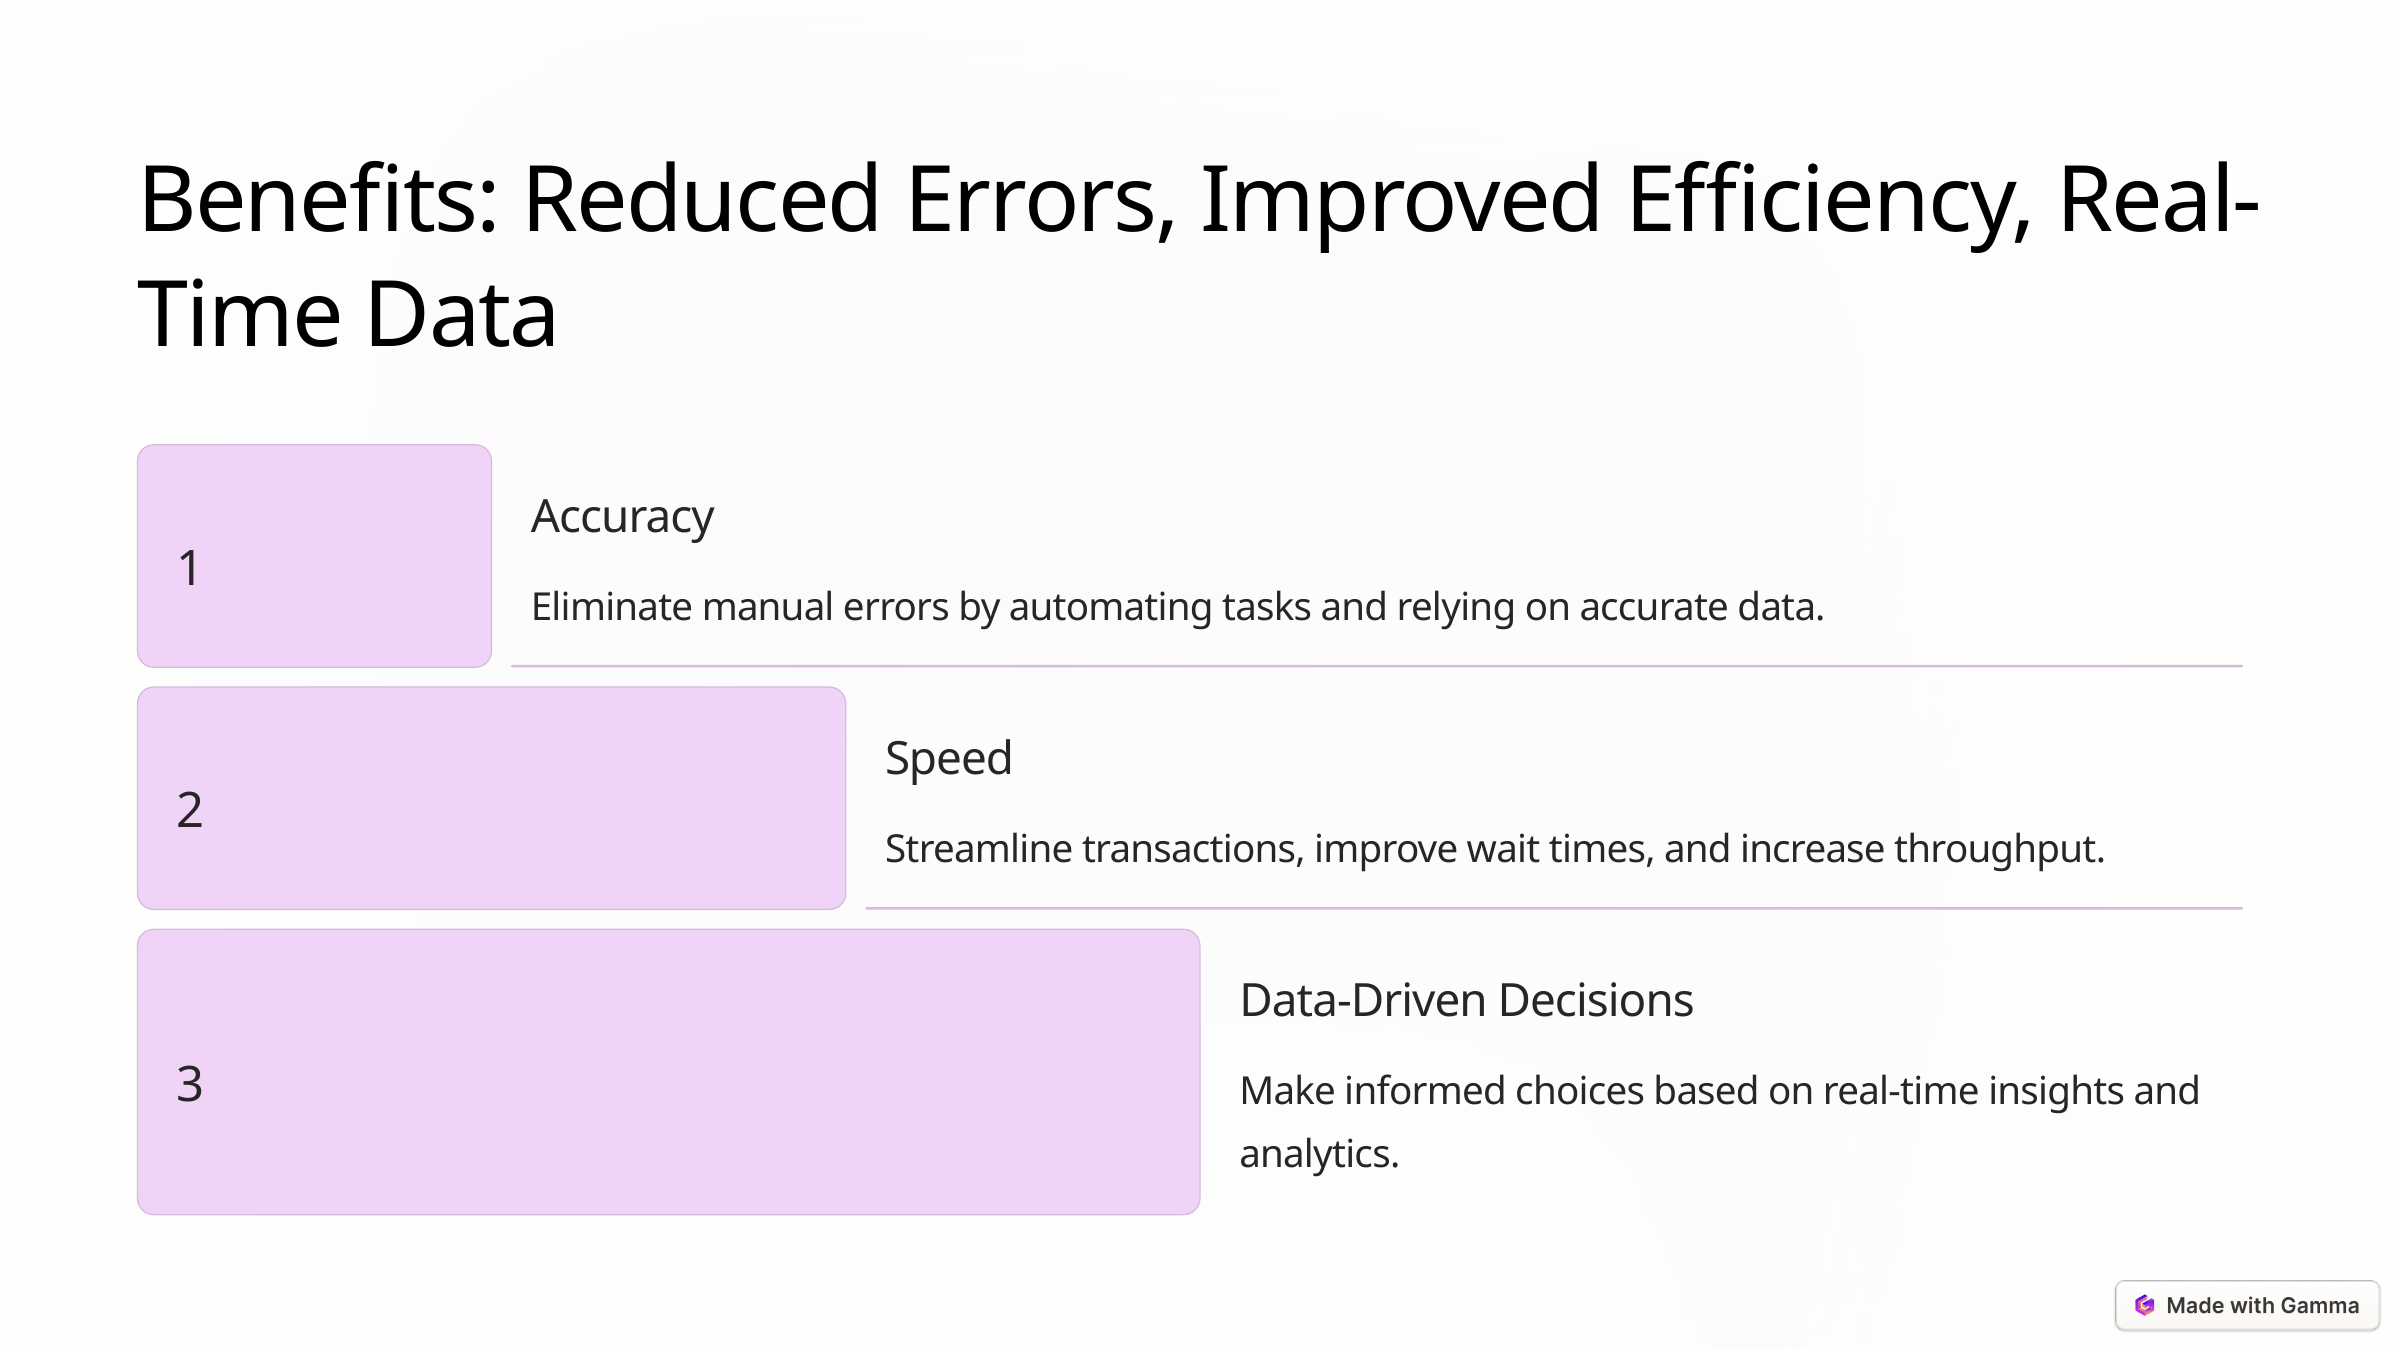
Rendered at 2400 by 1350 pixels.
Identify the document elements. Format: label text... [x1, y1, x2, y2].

text_box Make informed choices based on real-time insights and analytics. [1239, 1049, 2224, 1176]
text_box Data-Driven Decisions [1239, 968, 1702, 1027]
text_box 3 [177, 1032, 203, 1112]
text_box Eliminate manual errors by automating tasks and relying on accurate data. [530, 565, 1687, 628]
text_box Speed [885, 726, 1347, 784]
text_box [137, 929, 1201, 1215]
text_box 1 [177, 516, 203, 596]
text_box 2 [177, 758, 203, 838]
text_box Benefits: Reduced Errors, Improved Efficiency, Real-Time Data [137, 135, 2263, 367]
text_box [511, 664, 2243, 668]
text_box [137, 444, 492, 668]
text_box Streamline transactions, improve wait times, and increase throughput. [885, 807, 1983, 871]
text_box Accuracy [530, 483, 993, 542]
text_box [137, 686, 846, 910]
picture [2106, 1271, 2389, 1339]
